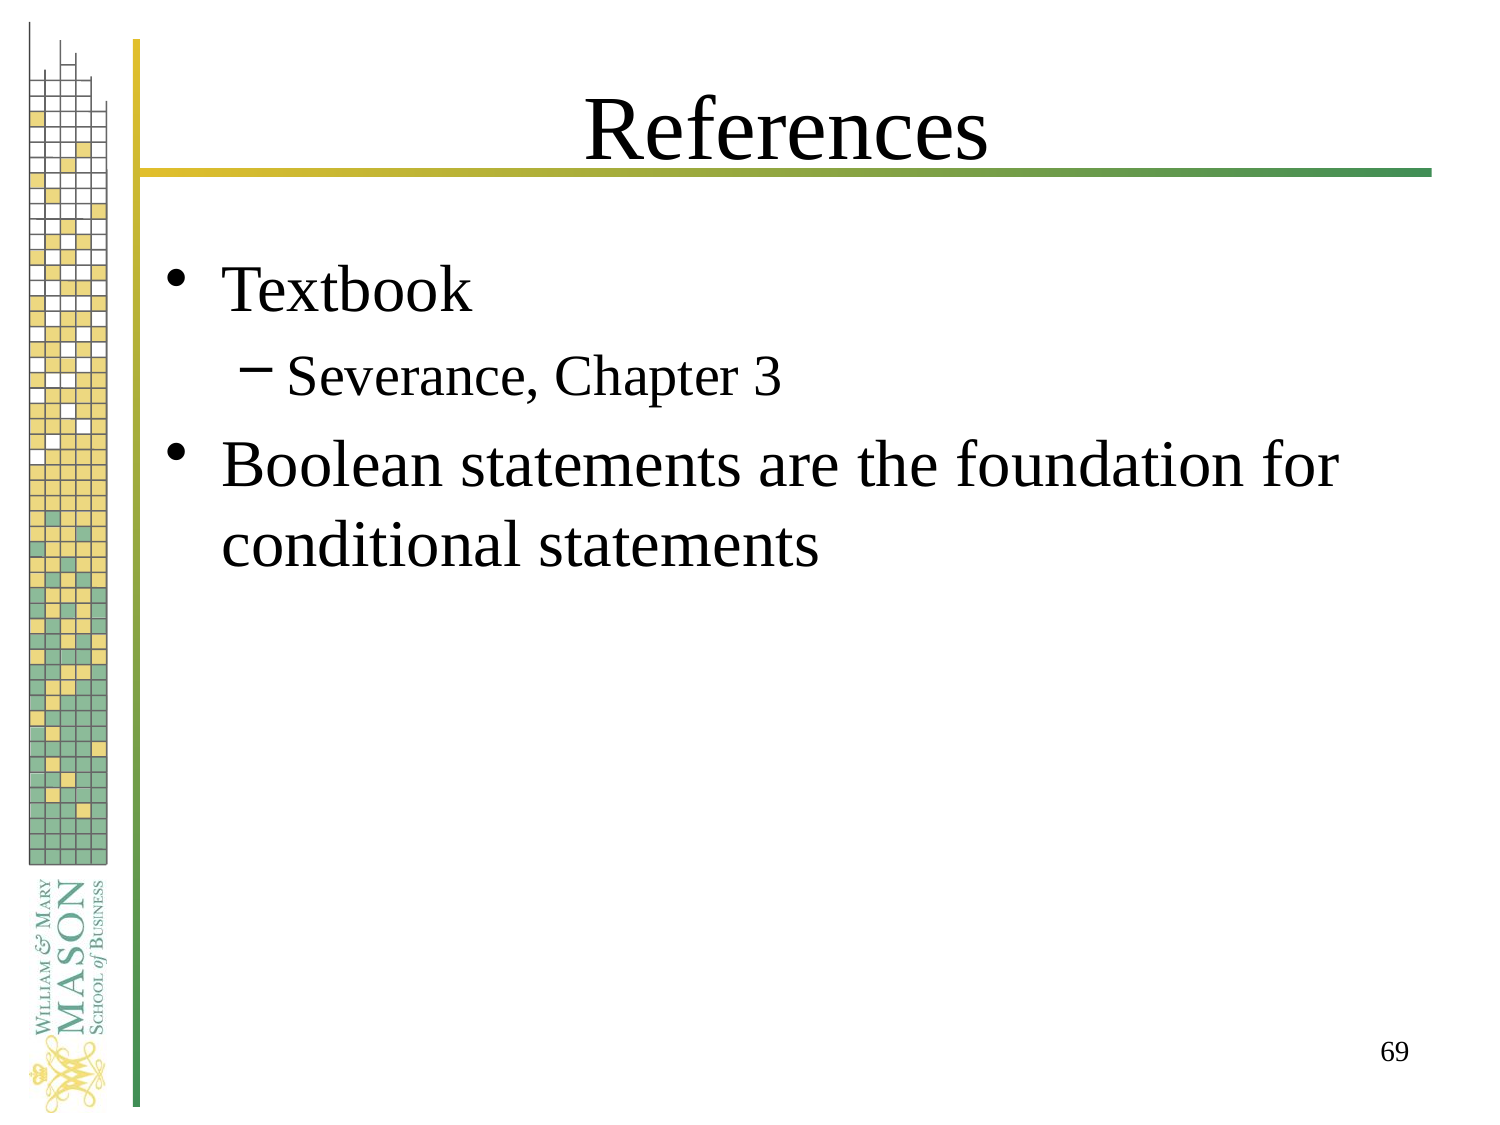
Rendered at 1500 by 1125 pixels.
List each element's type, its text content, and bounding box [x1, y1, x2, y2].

slide_number 69 [1048, 1024, 1426, 1103]
list Textbook Severance, Chapter 3 Boolean statements are the foundation for conditional statements [150, 237, 1425, 1005]
table_cell Greater than [29, 879, 107, 1113]
title References [150, 45, 1425, 200]
